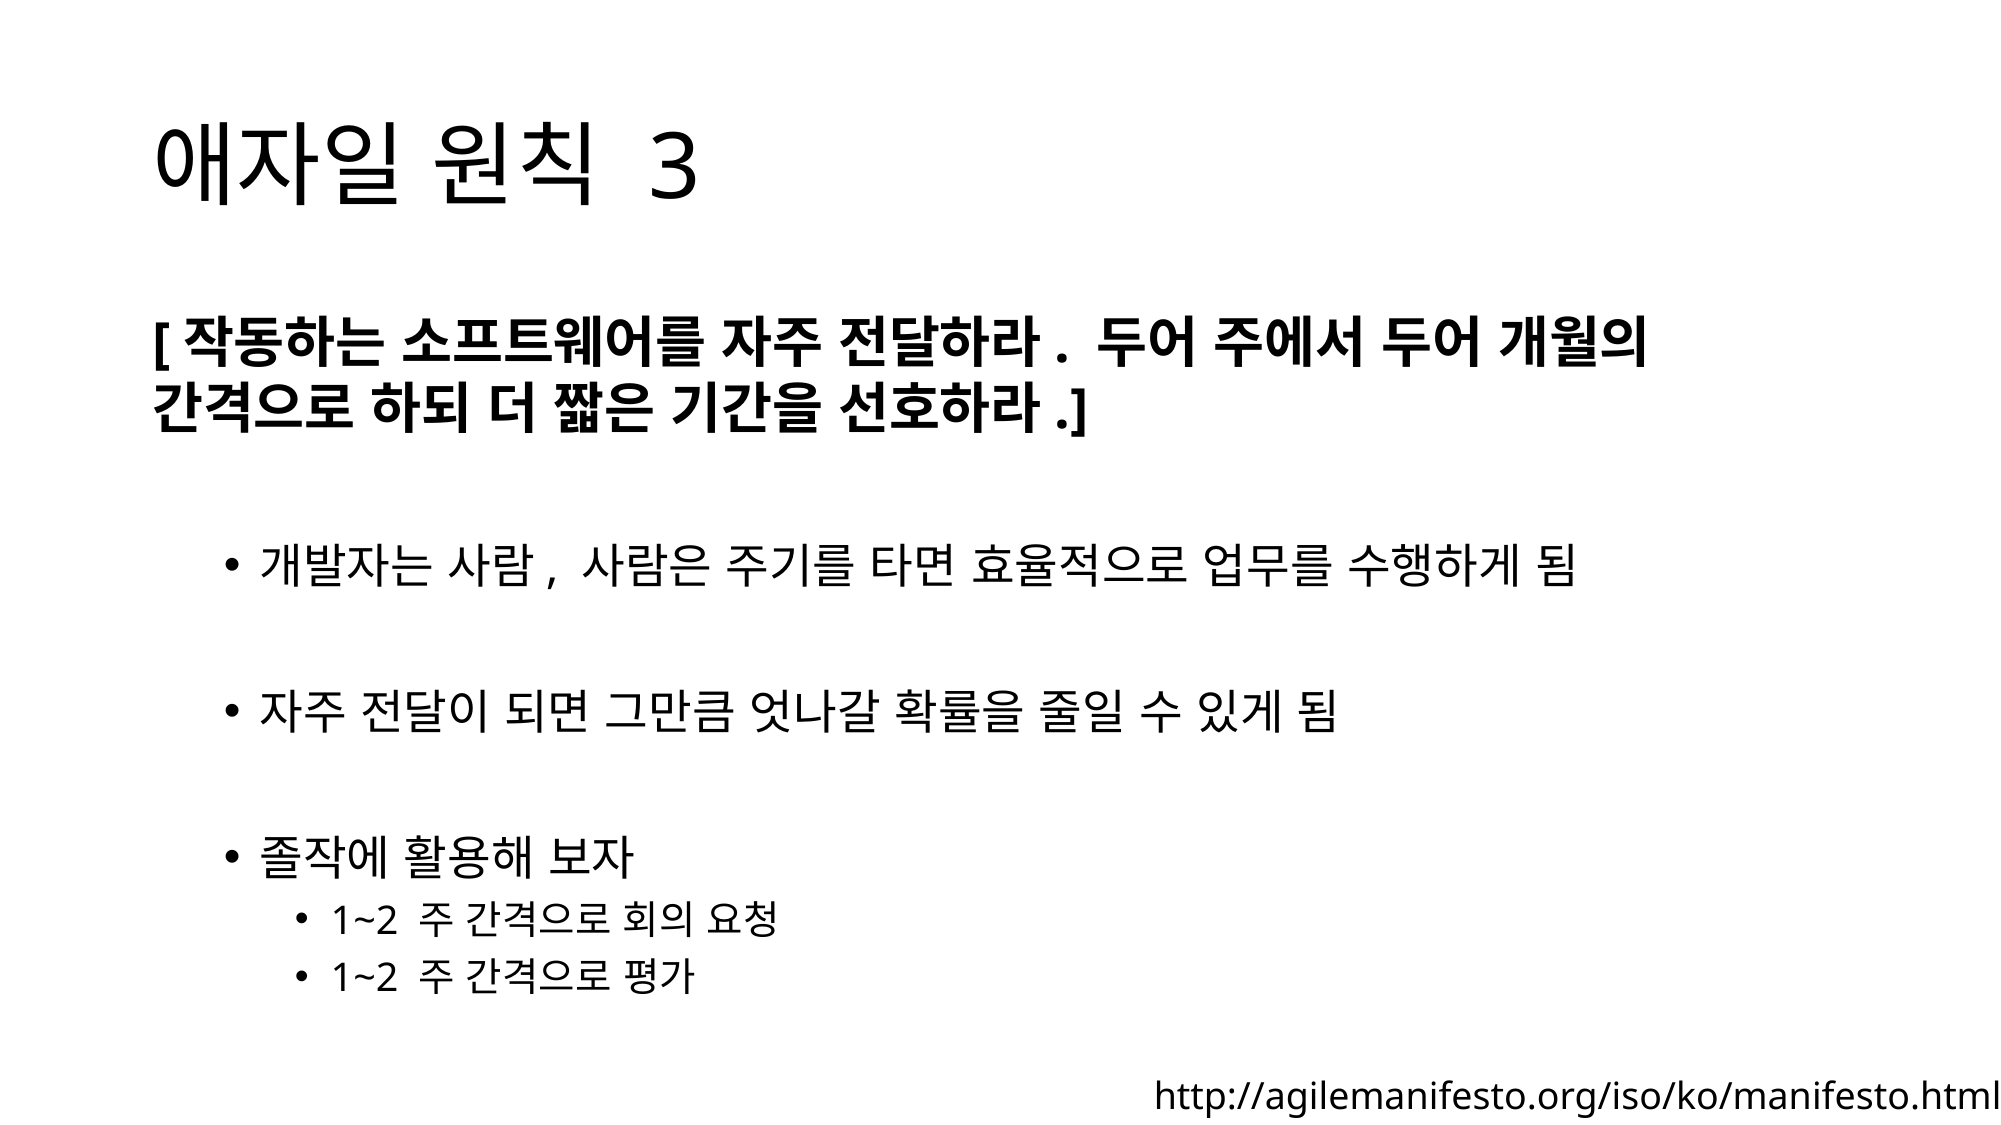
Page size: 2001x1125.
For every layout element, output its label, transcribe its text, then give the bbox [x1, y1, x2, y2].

title 애자일 원칙 3 [137, 59, 1863, 278]
text_box http://agilemanifesto.org/iso/ko/manifesto.html [1138, 1064, 2000, 1125]
list [작동하는 소프트웨어를 자주 전달하라. 두어 주에서 두어 개월의 간격으로 하되 더 짧은 기간을 선호하라.] 개발자는 사람, 사람은 주기를 타면 효율적으로 업무를 수행하게 됨 자주 전달이 되면 그만큼 엇나갈 확률을 줄일 수 있게 됨 졸작에 활용해 보자 1~2 주 간격으로 회의 요청 1~2 주 간격으로 평가 [137, 299, 1863, 1014]
